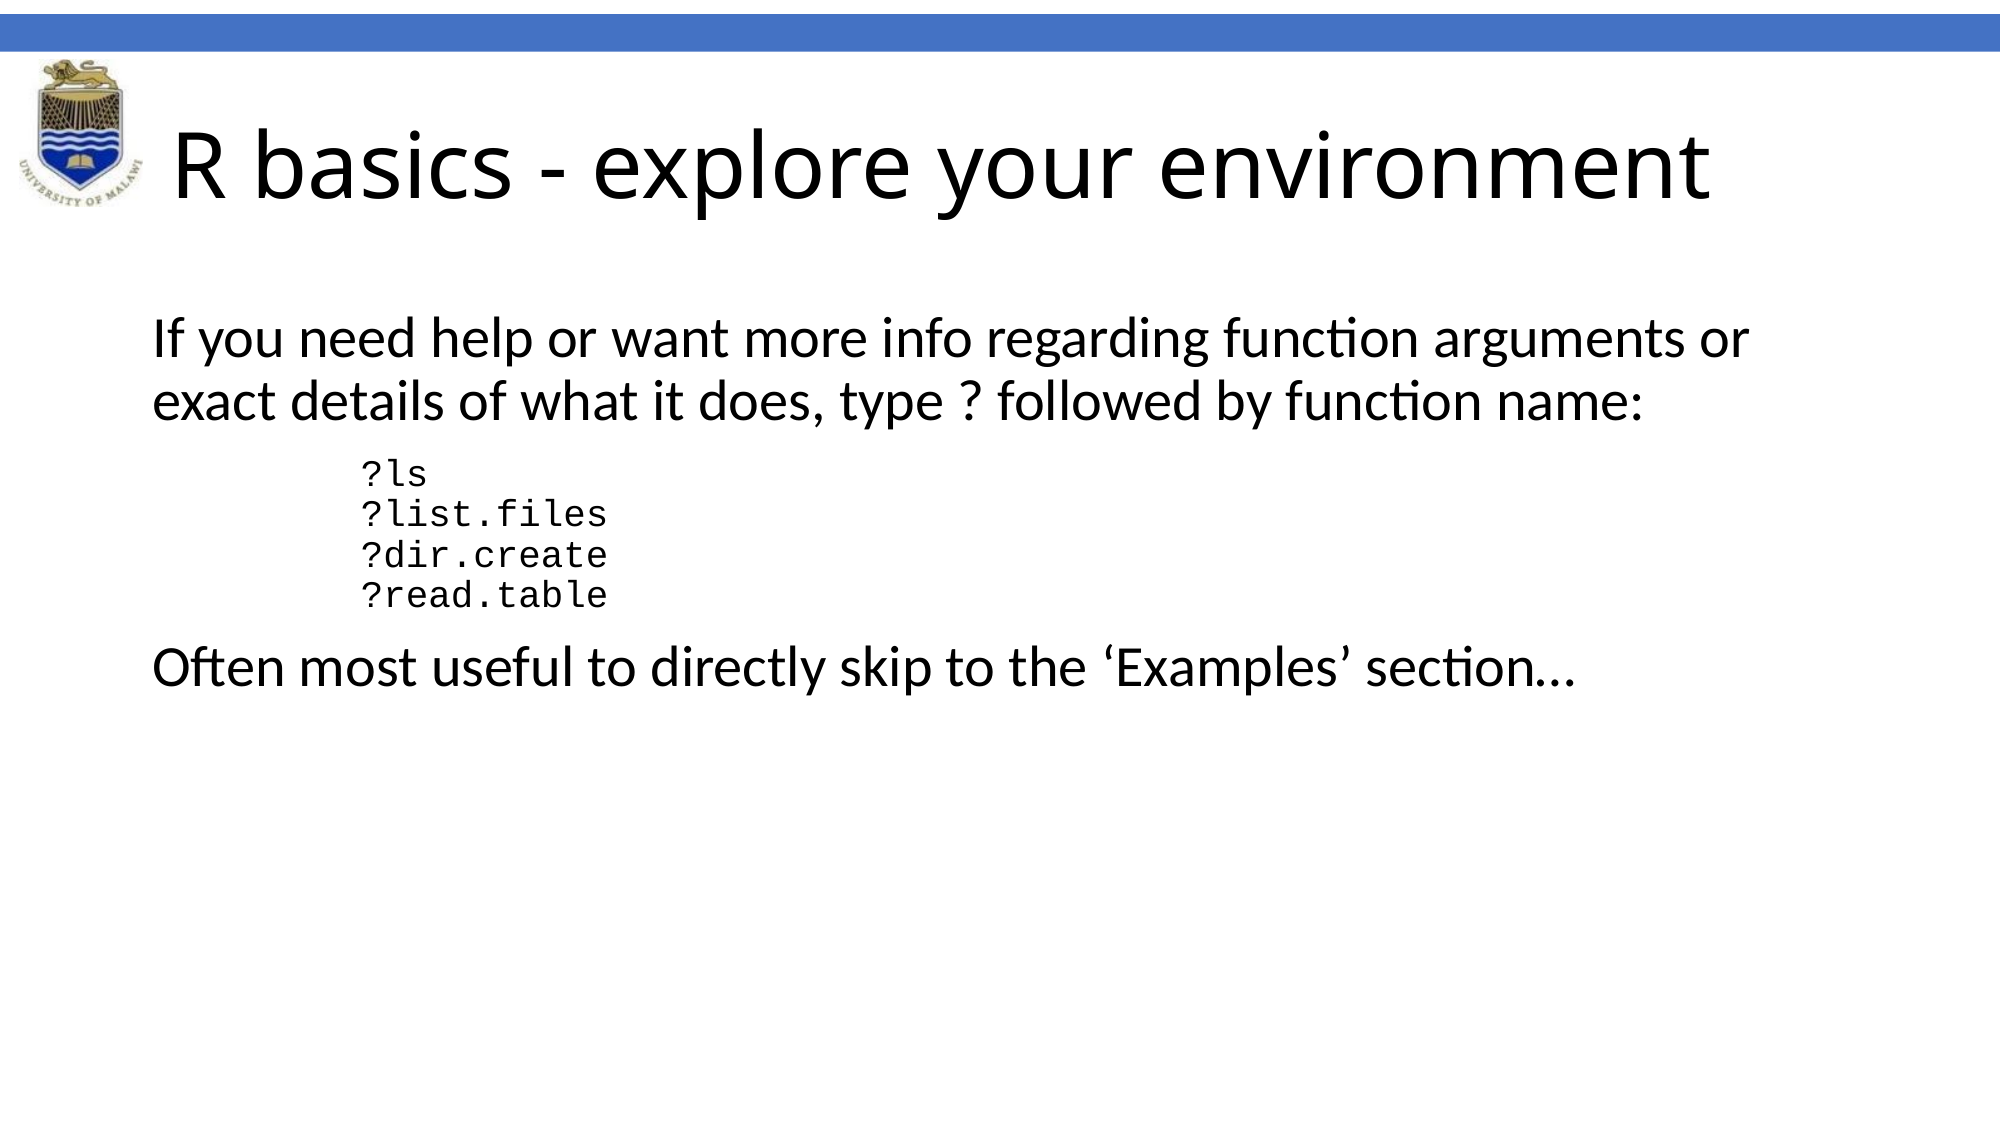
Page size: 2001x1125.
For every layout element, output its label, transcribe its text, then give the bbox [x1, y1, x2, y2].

list If you need help or want more info regarding function arguments or exact details of what it does, type ? followed by function name: ?ls ?list.files ?dir.create ?read.table Often most useful to directly skip to the ‘Examples’ section… [137, 299, 1863, 1066]
title R basics - explore your environment [155, 59, 1851, 278]
picture [19, 59, 143, 207]
